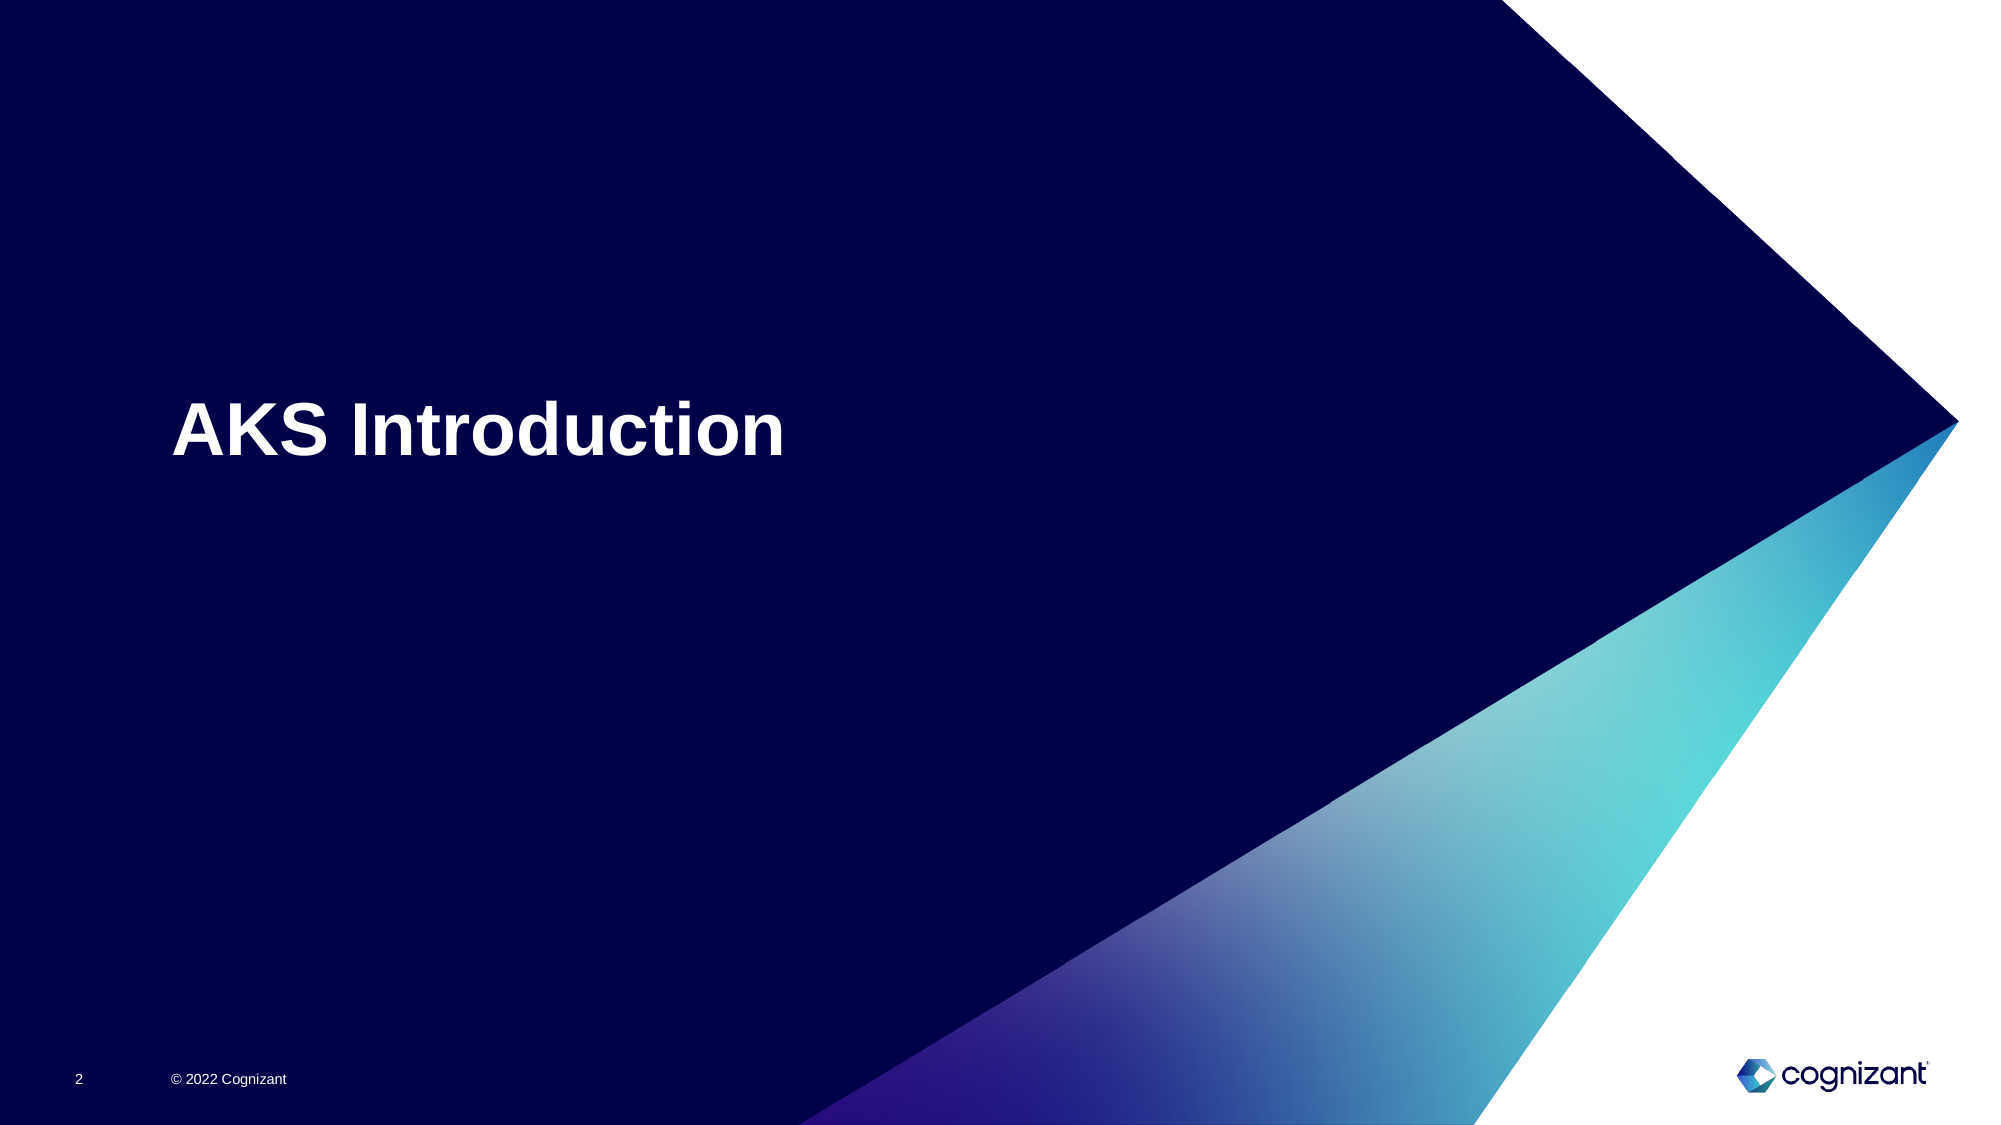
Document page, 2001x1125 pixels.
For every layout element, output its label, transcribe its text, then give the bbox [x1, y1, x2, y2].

slide_number 2 [75, 1037, 133, 1088]
title AKS Introduction [171, 379, 1710, 471]
footer © 2022 Cognizant [171, 1037, 368, 1088]
picture [0, 0, 2000, 1125]
